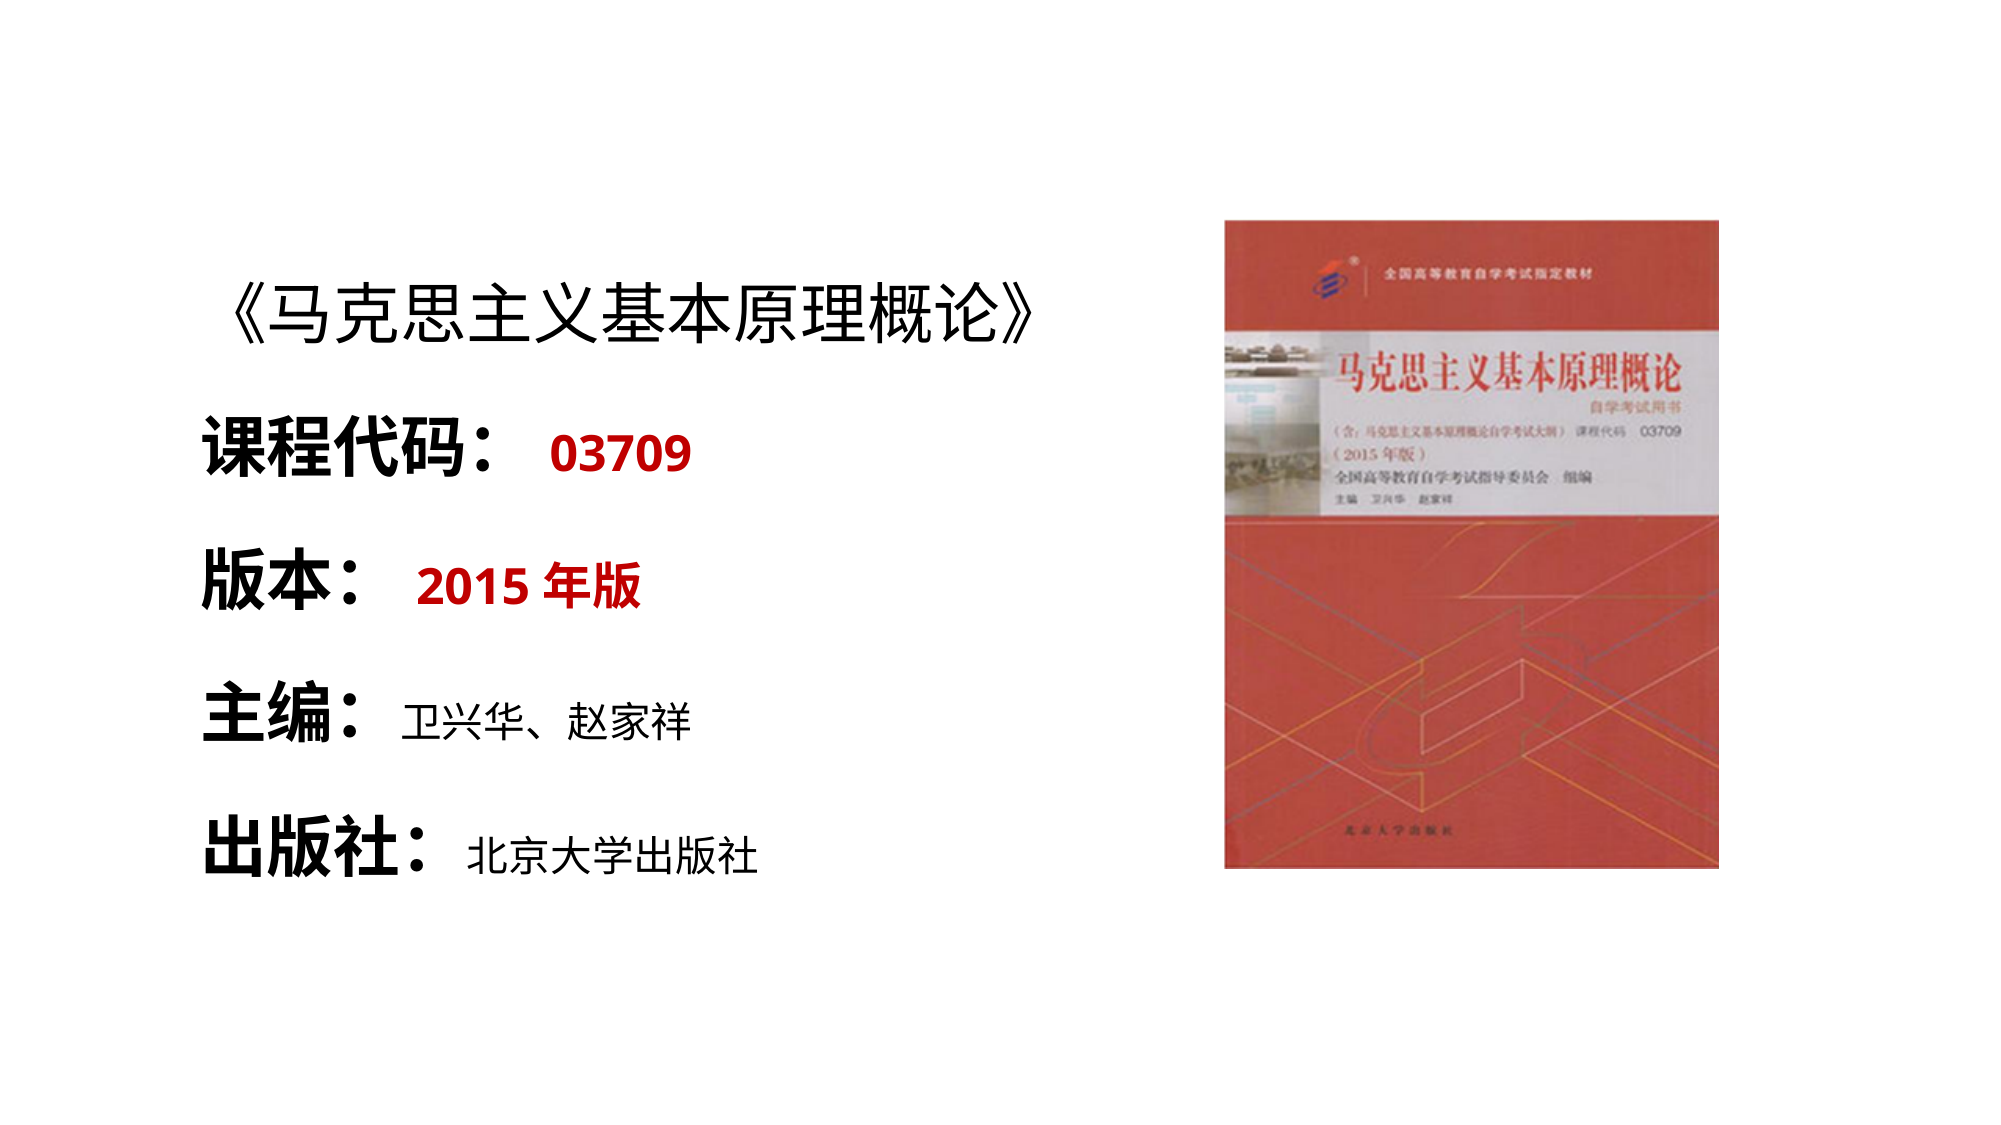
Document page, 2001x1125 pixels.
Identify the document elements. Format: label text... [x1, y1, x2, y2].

text_box 《马克思主义基本原理概论》 课程代码：03709 版本：2015年版 主编：卫兴华、赵家祥 出版社：北京大学出版社 [184, 223, 1220, 765]
picture [1224, 219, 1719, 869]
